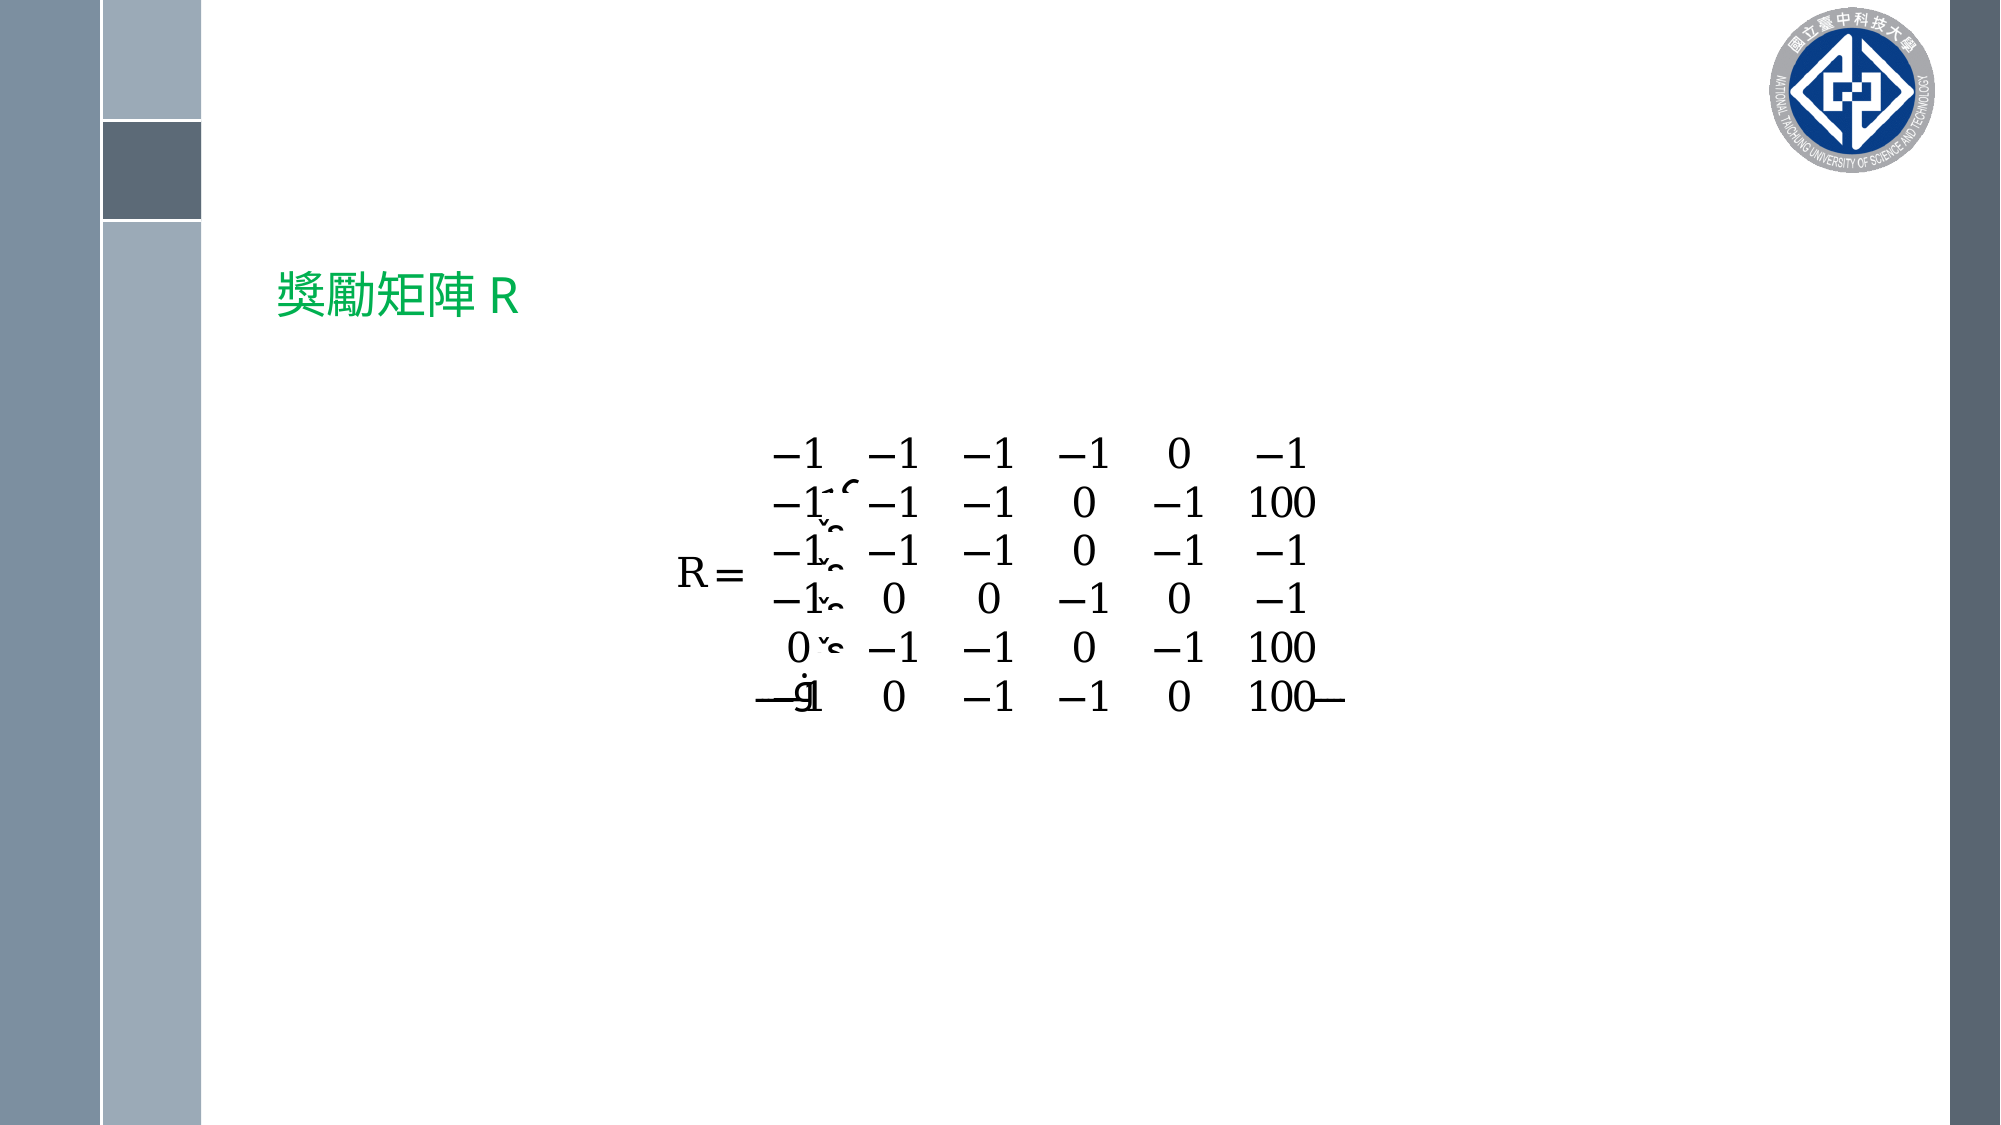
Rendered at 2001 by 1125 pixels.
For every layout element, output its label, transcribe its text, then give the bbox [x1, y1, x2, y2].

picture [1769, 7, 1935, 173]
picture [661, 418, 1345, 732]
list 獎勵矩陣R [261, 262, 1867, 1013]
